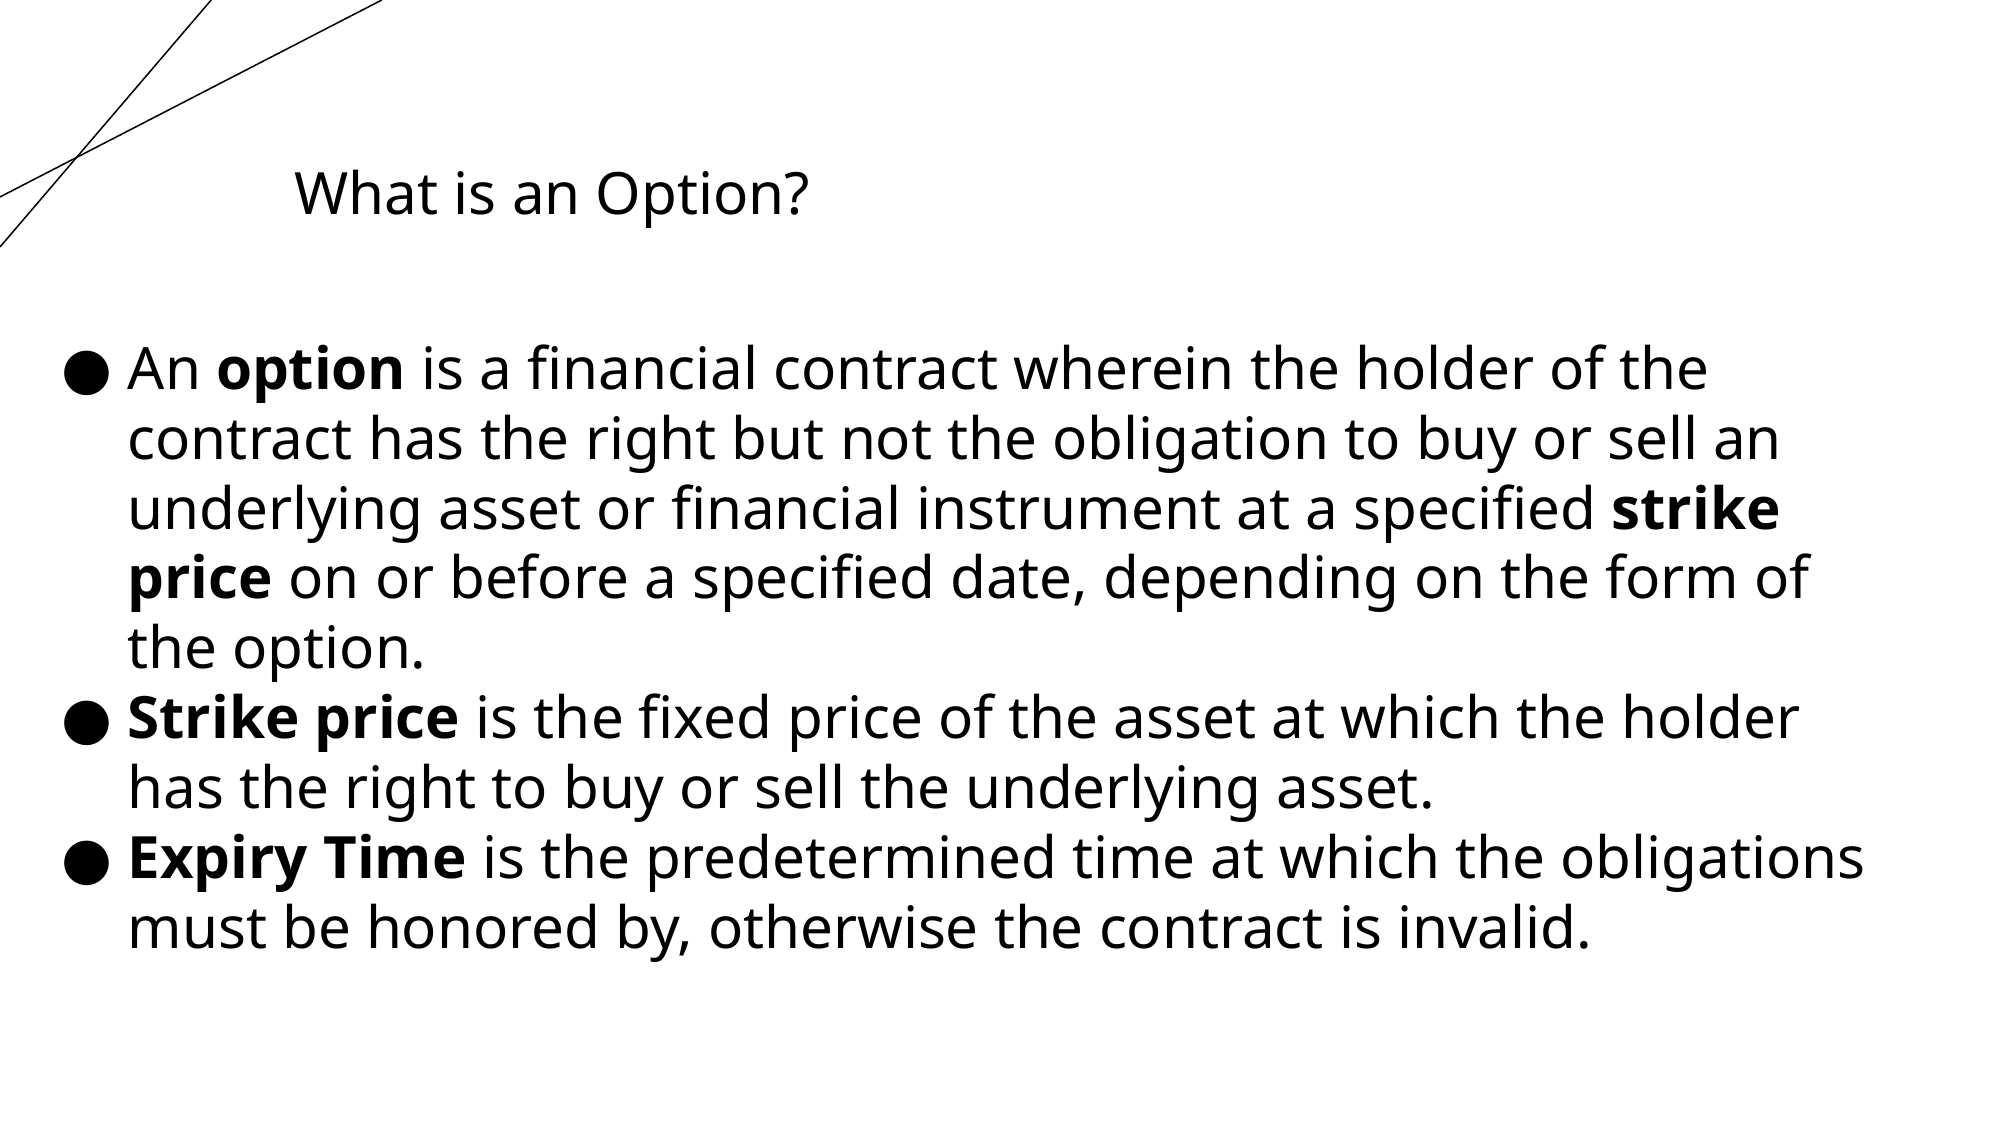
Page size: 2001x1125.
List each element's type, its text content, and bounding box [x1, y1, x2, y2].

text_box What is an Option? [279, 141, 1649, 277]
text_box An option is a financial contract wherein the holder of the contract has the right but not the obligation to buy or sell an underlying asset or financial instrument at a specified strike price on or before a specified date, depending on the form of the option. Strike price is the fixed price of the asset at which the holder has the right to buy or sell the underlying asset. Expiry Time is the predetermined time at which the obligations must be honored by, otherwise the contract is invalid. [37, 315, 1891, 921]
